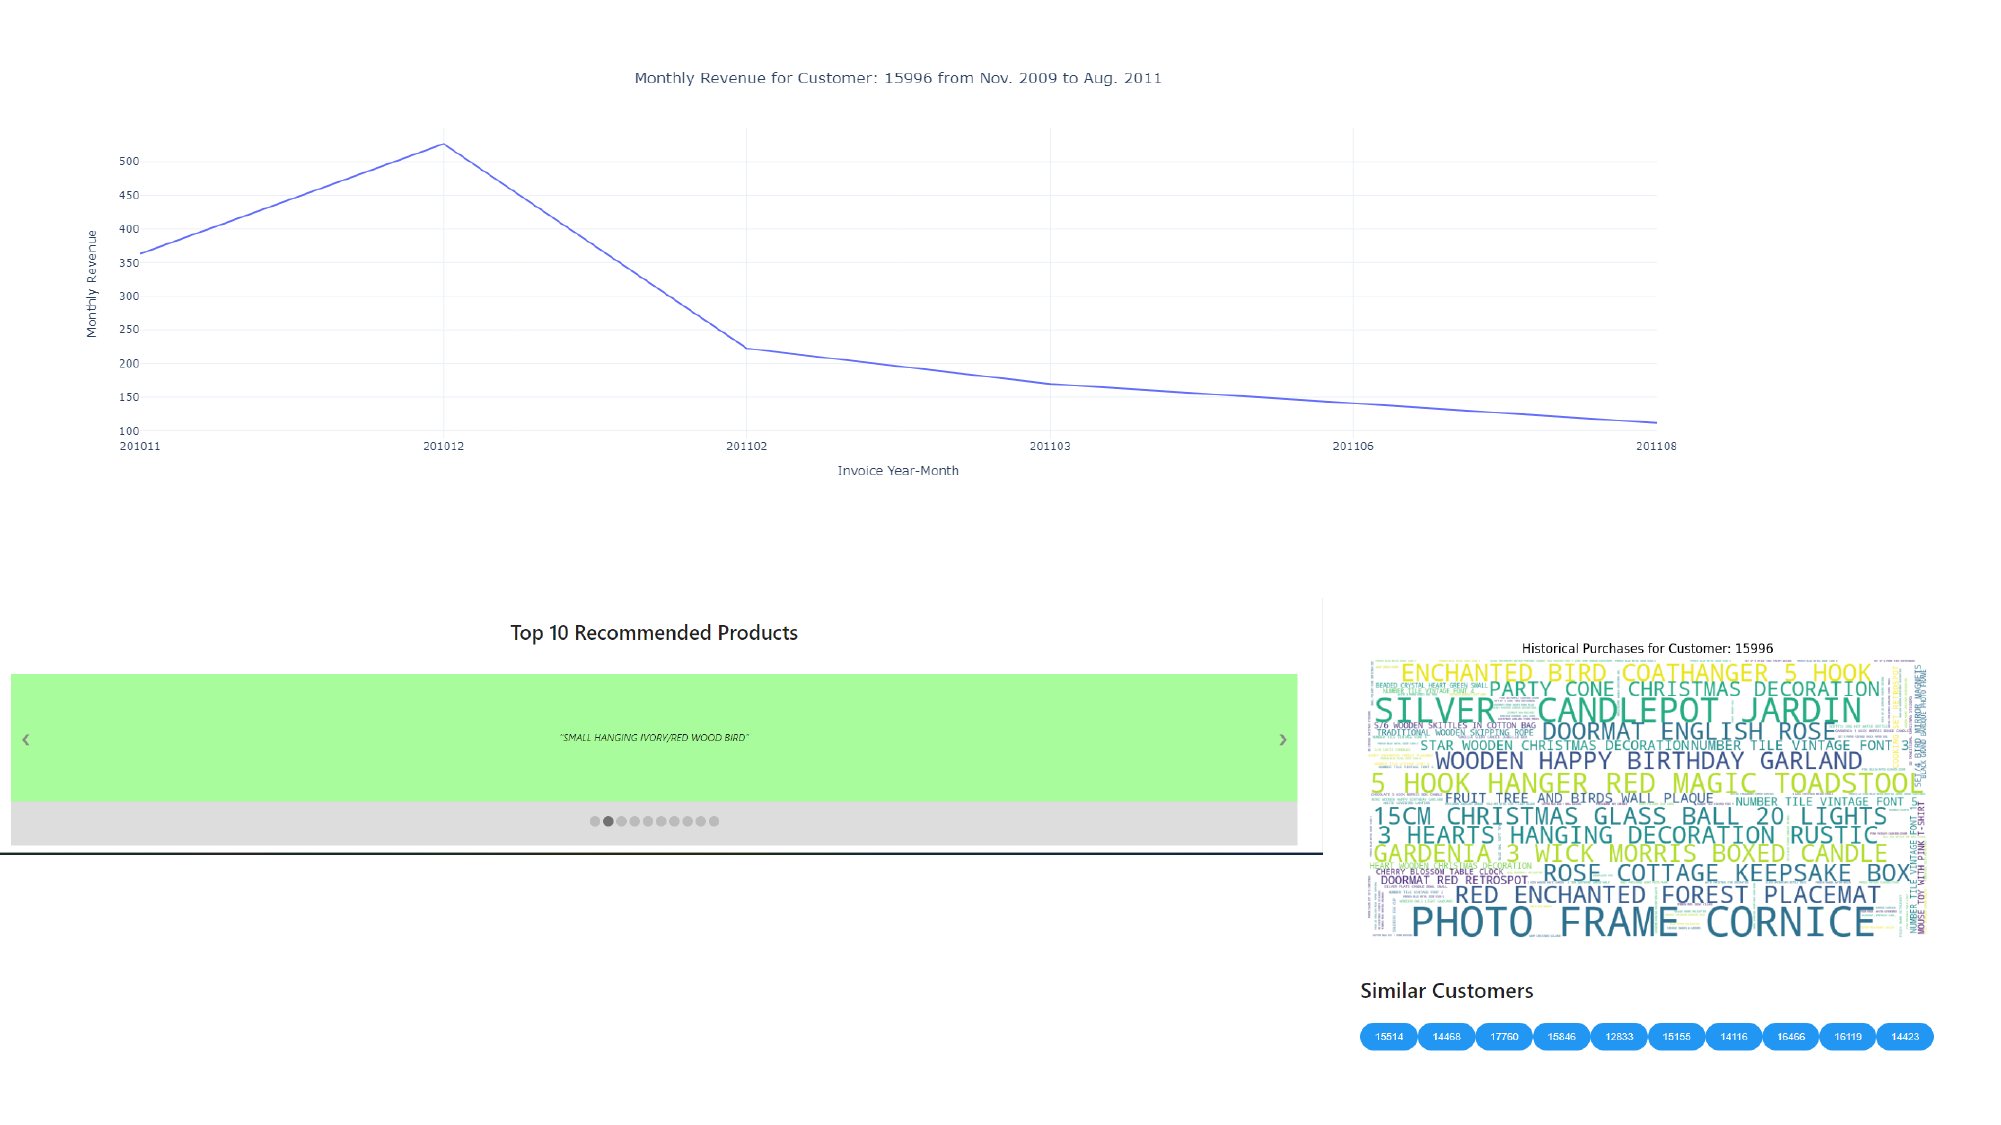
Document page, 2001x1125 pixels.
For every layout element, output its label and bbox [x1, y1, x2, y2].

picture [1348, 609, 1977, 1073]
picture [67, 37, 1729, 510]
picture [0, 598, 1323, 855]
